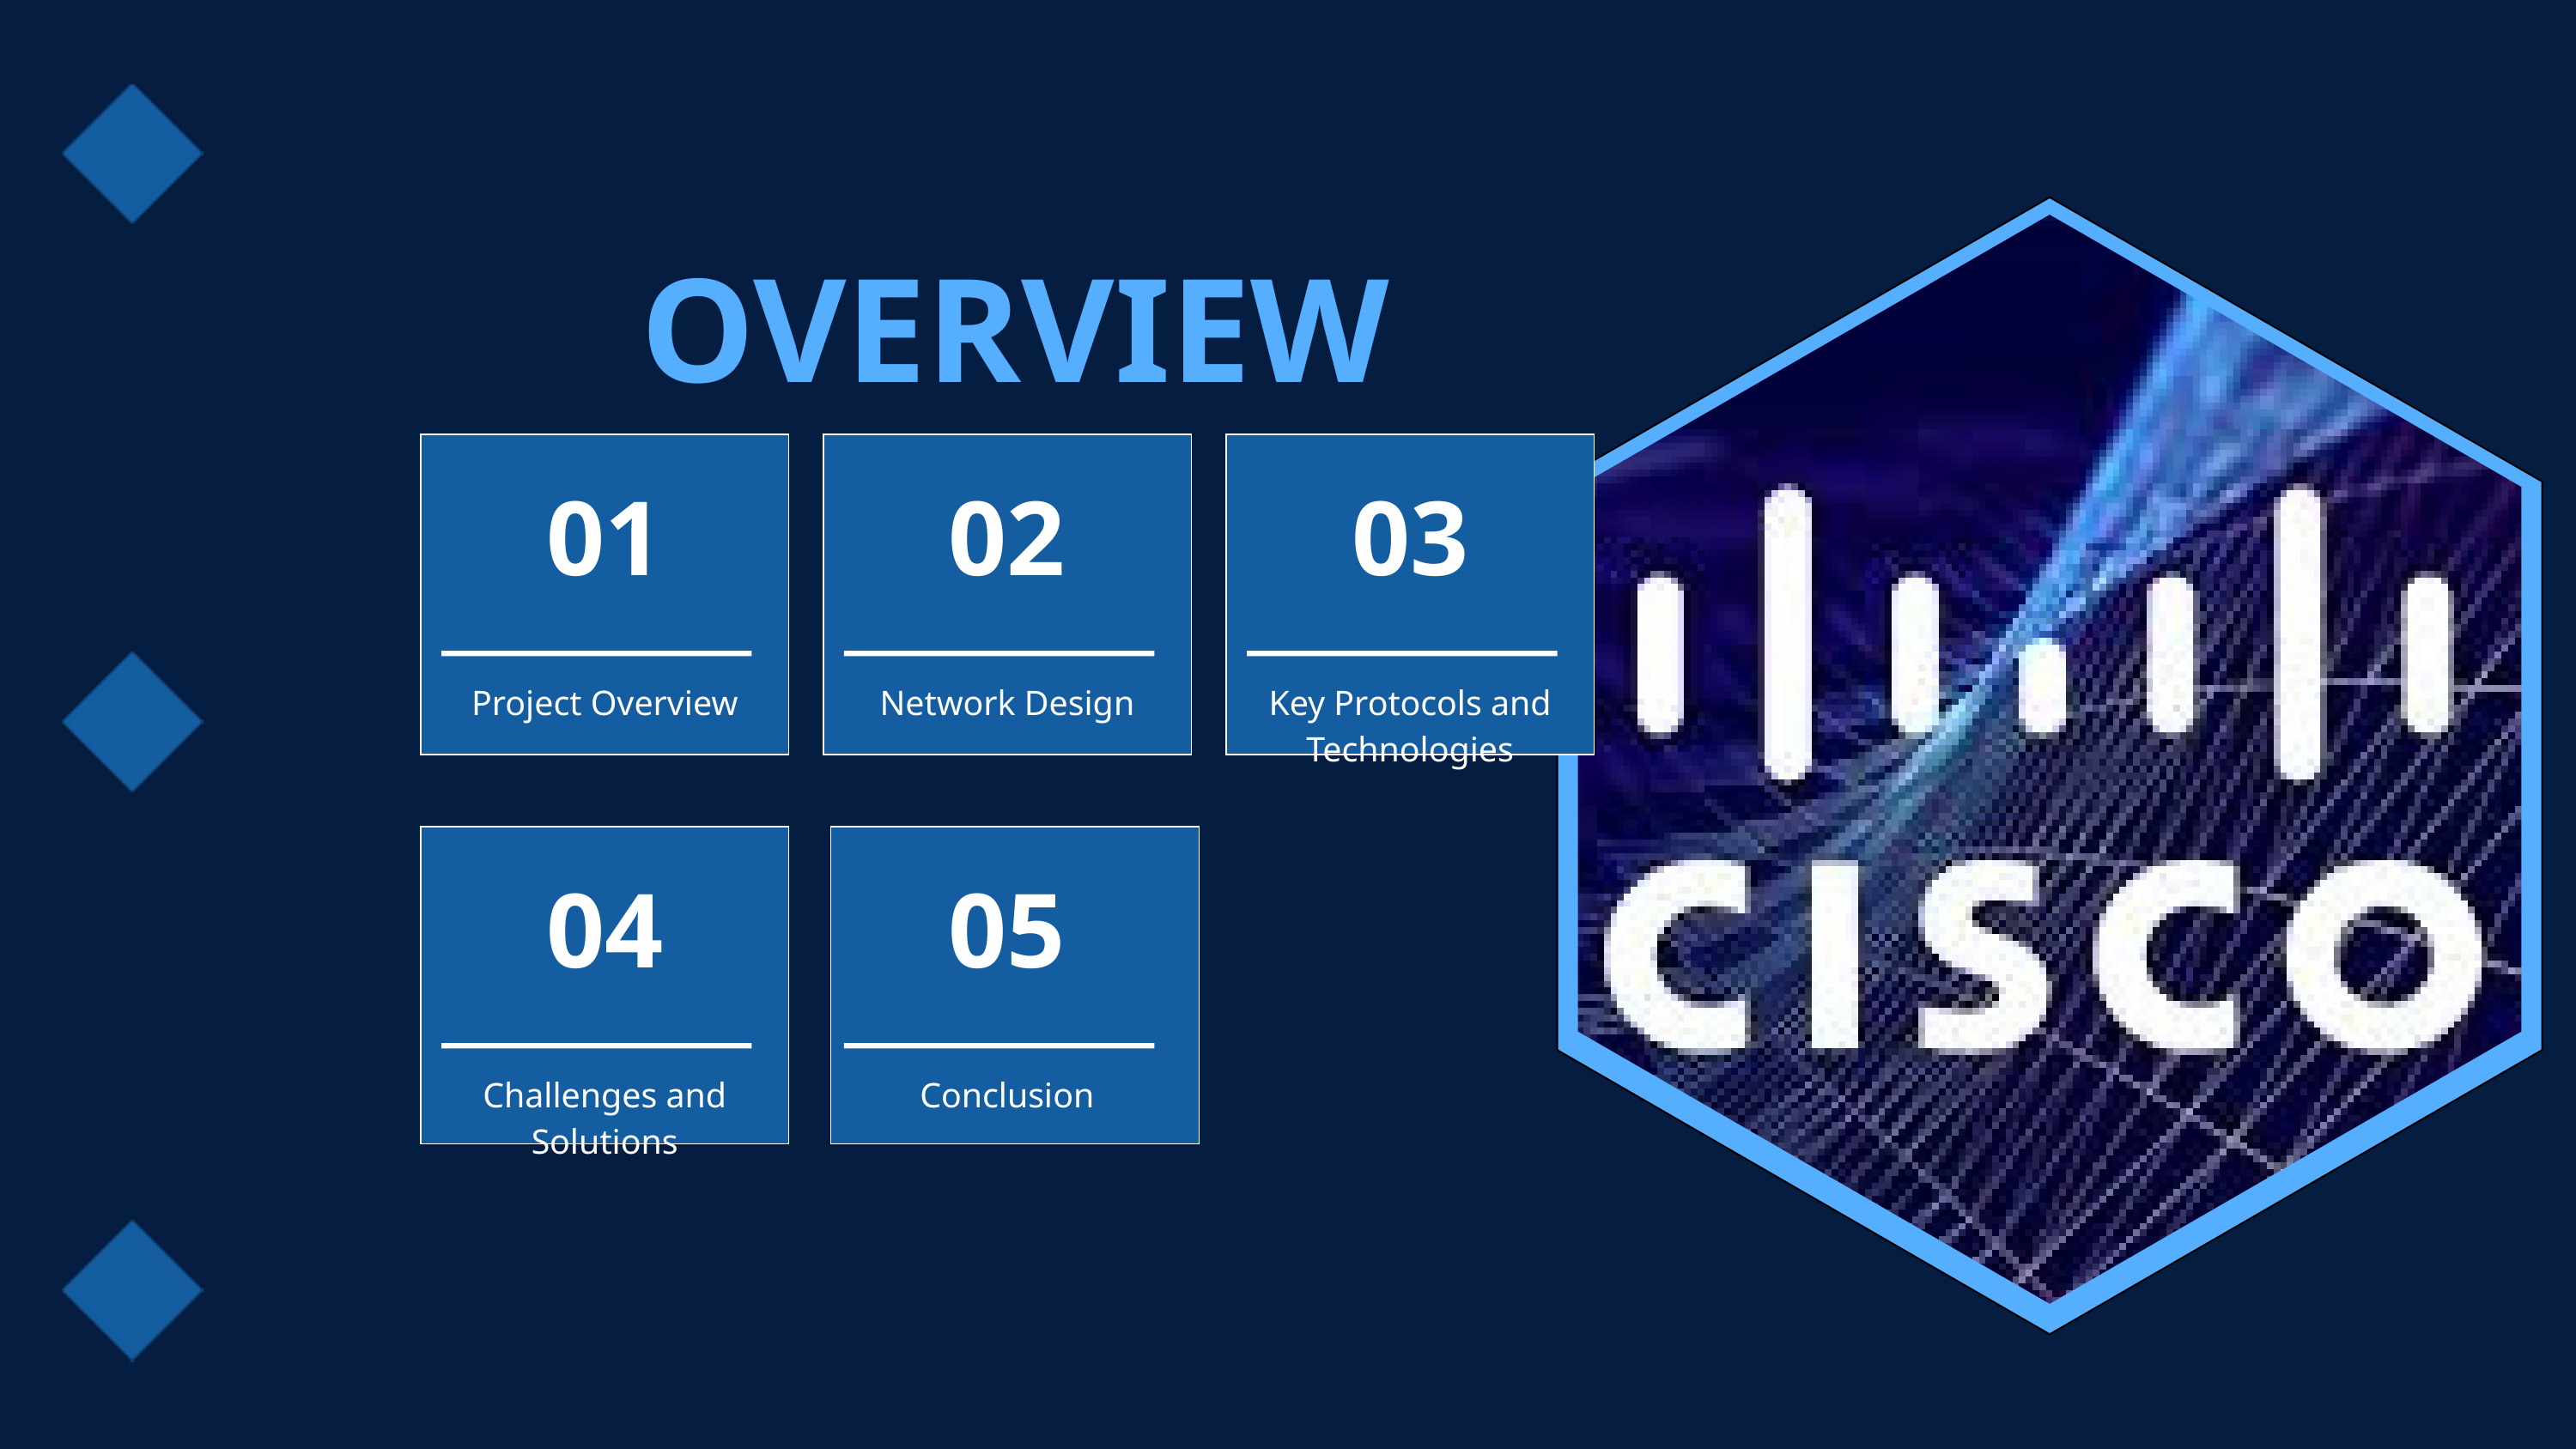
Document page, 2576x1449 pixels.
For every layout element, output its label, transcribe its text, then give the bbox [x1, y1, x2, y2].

text_box Challenges and Solutions [441, 1151, 769, 1161]
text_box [420, 433, 789, 755]
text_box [1225, 433, 1595, 755]
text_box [420, 826, 789, 1144]
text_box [830, 826, 1200, 1144]
text_box OVERVIEW [420, 239, 1552, 411]
text_box Key Protocols and Technologies [1247, 761, 1552, 769]
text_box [823, 433, 1192, 755]
text_box [0, 84, 204, 1363]
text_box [1557, 197, 2543, 1335]
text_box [1577, 214, 2522, 1304]
